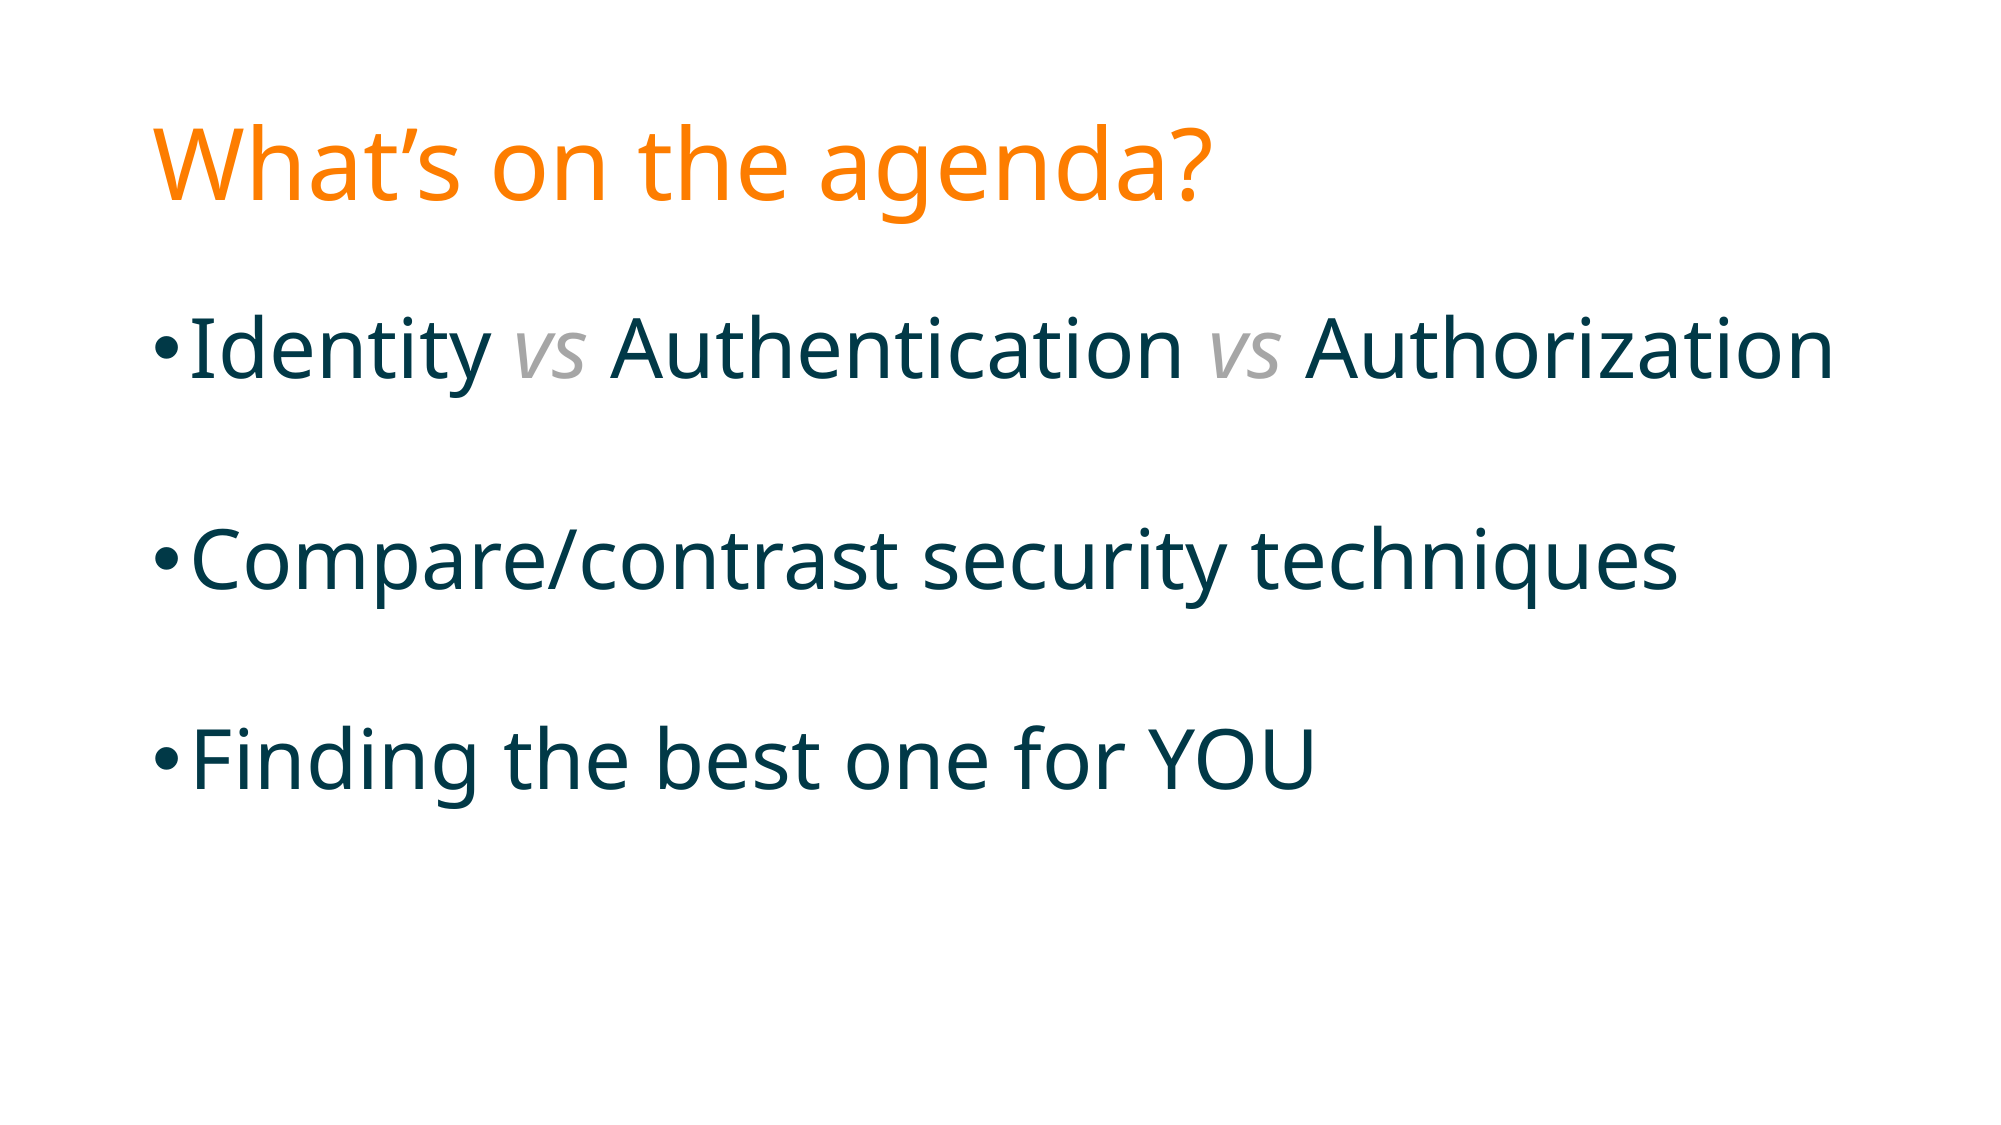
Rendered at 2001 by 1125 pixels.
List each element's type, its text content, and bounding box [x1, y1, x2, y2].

title What’s on the agenda? [137, 59, 1863, 278]
list Identity vs Authentication vs Authorization Compare/contrast security techniques Finding the best one for YOU [137, 299, 1863, 1014]
